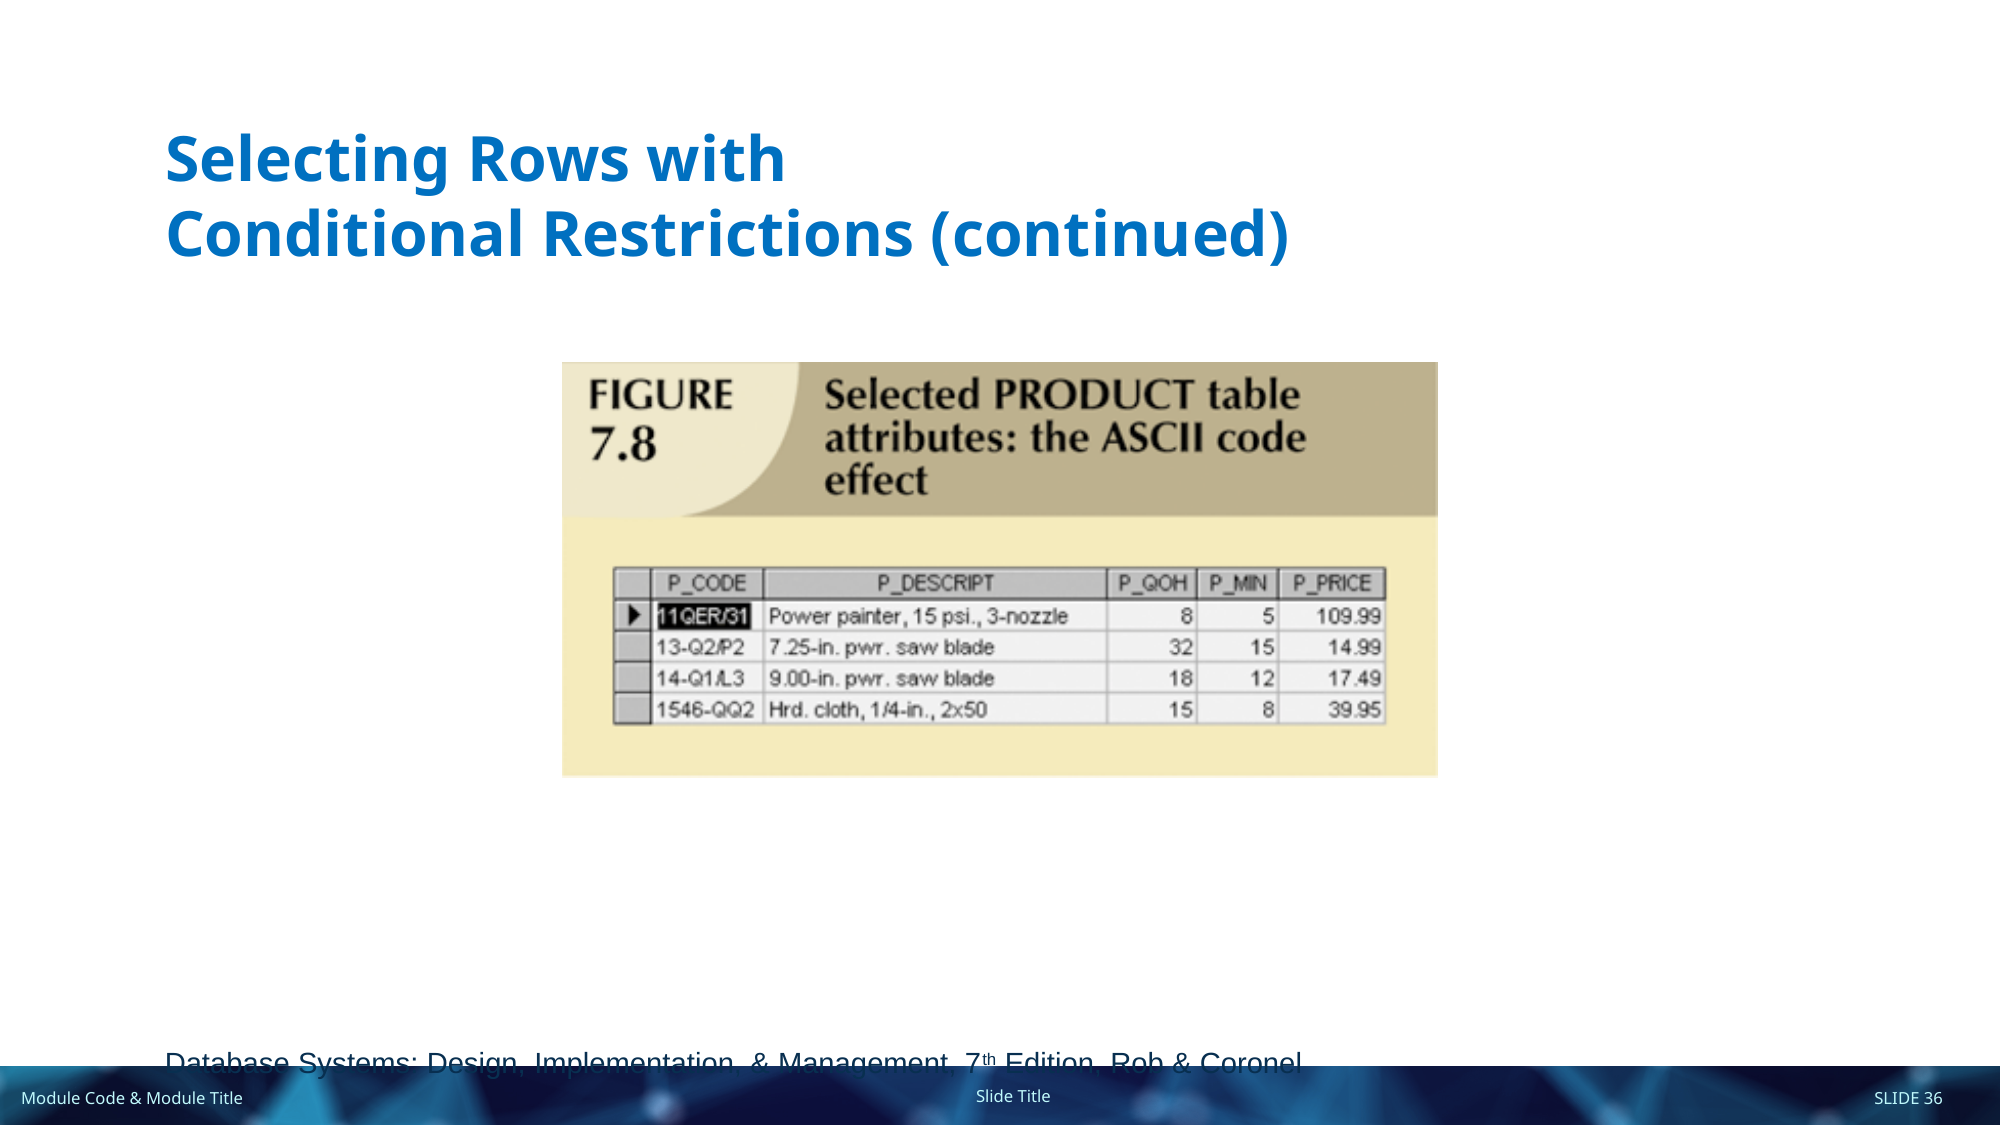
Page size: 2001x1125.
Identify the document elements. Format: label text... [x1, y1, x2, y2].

footer Database Systems: Design, Implementation, & Management, 7th Edition, Rob & Coronel [150, 1037, 1634, 1080]
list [562, 362, 1438, 778]
picture [0, 1066, 2000, 1125]
title Selecting Rows with Conditional Restrictions (continued) [150, 99, 1850, 288]
